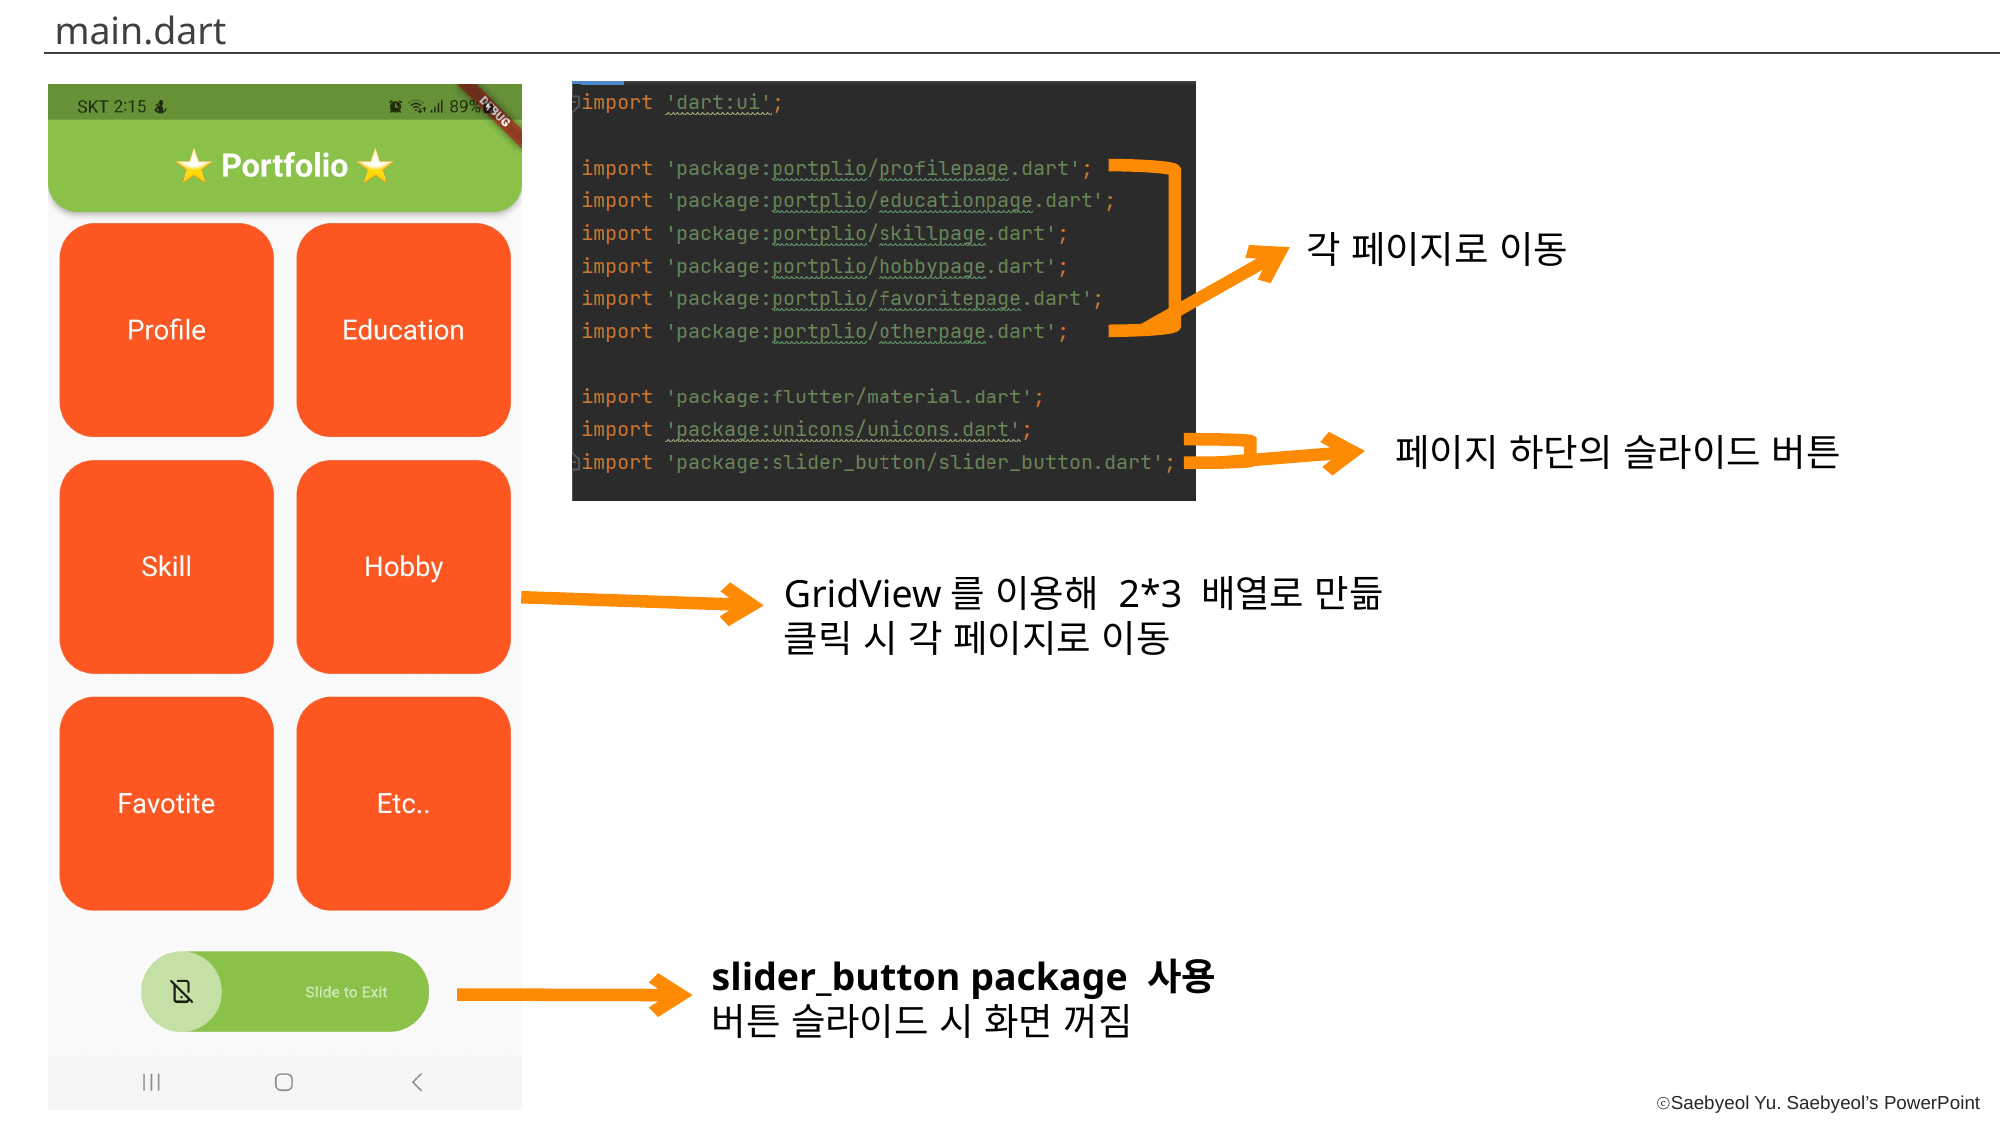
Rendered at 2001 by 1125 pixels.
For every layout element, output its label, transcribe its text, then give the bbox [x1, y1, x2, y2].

text_box 페이지 하단의 슬라이드 버튼 [1380, 421, 1856, 482]
picture [48, 84, 522, 1110]
text_box GridView를 이용해 2*3 배열로 만듦 클릭 시 각 페이지로 이동 [769, 562, 1399, 668]
text_box 각 페이지로 이동 [1291, 218, 1718, 279]
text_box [1108, 165, 1290, 331]
text_box slider_button package 사용 버튼 슬라이드 시 화면 꺼짐 [696, 945, 1231, 1051]
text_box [521, 597, 764, 606]
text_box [1183, 439, 1366, 463]
picture [572, 81, 1197, 501]
text_box main.dart [39, 0, 242, 60]
